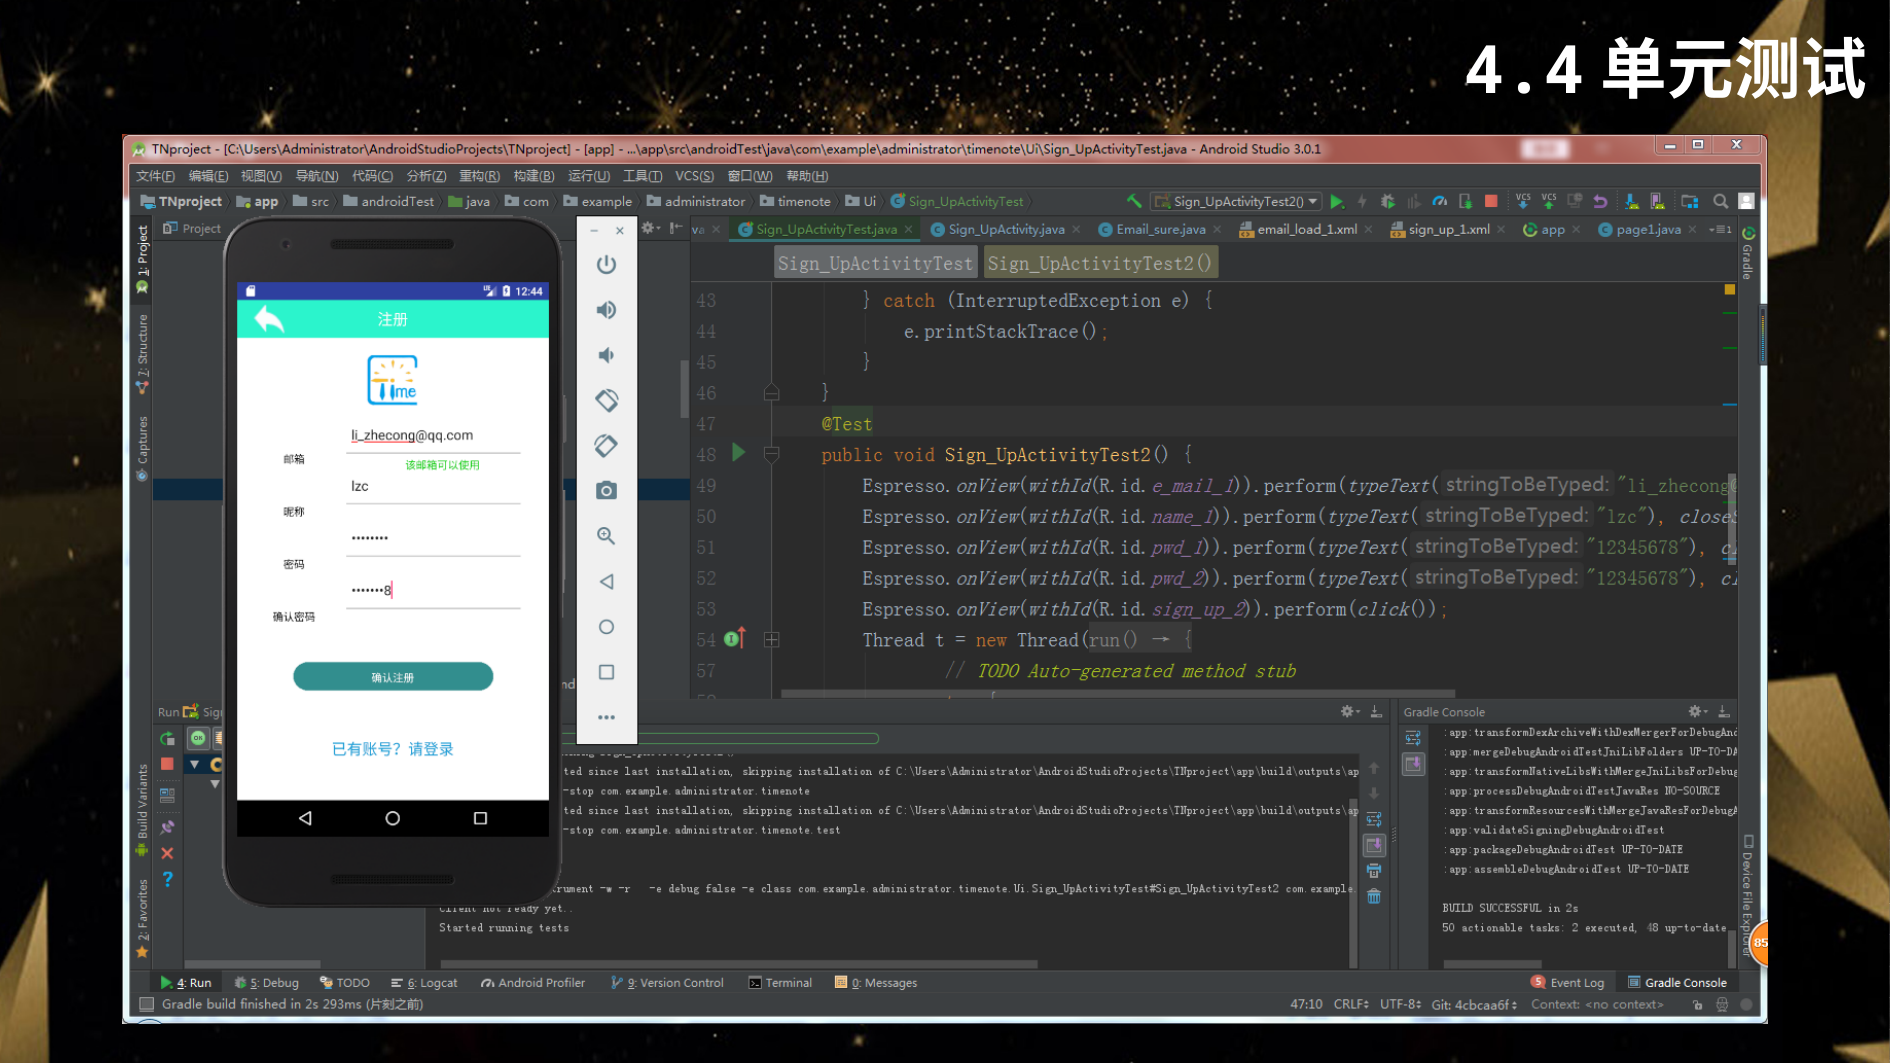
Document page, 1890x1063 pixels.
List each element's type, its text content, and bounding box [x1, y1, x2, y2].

picture [0, 0, 1890, 1063]
text_box 4.4单元测试 [1464, 26, 1868, 195]
